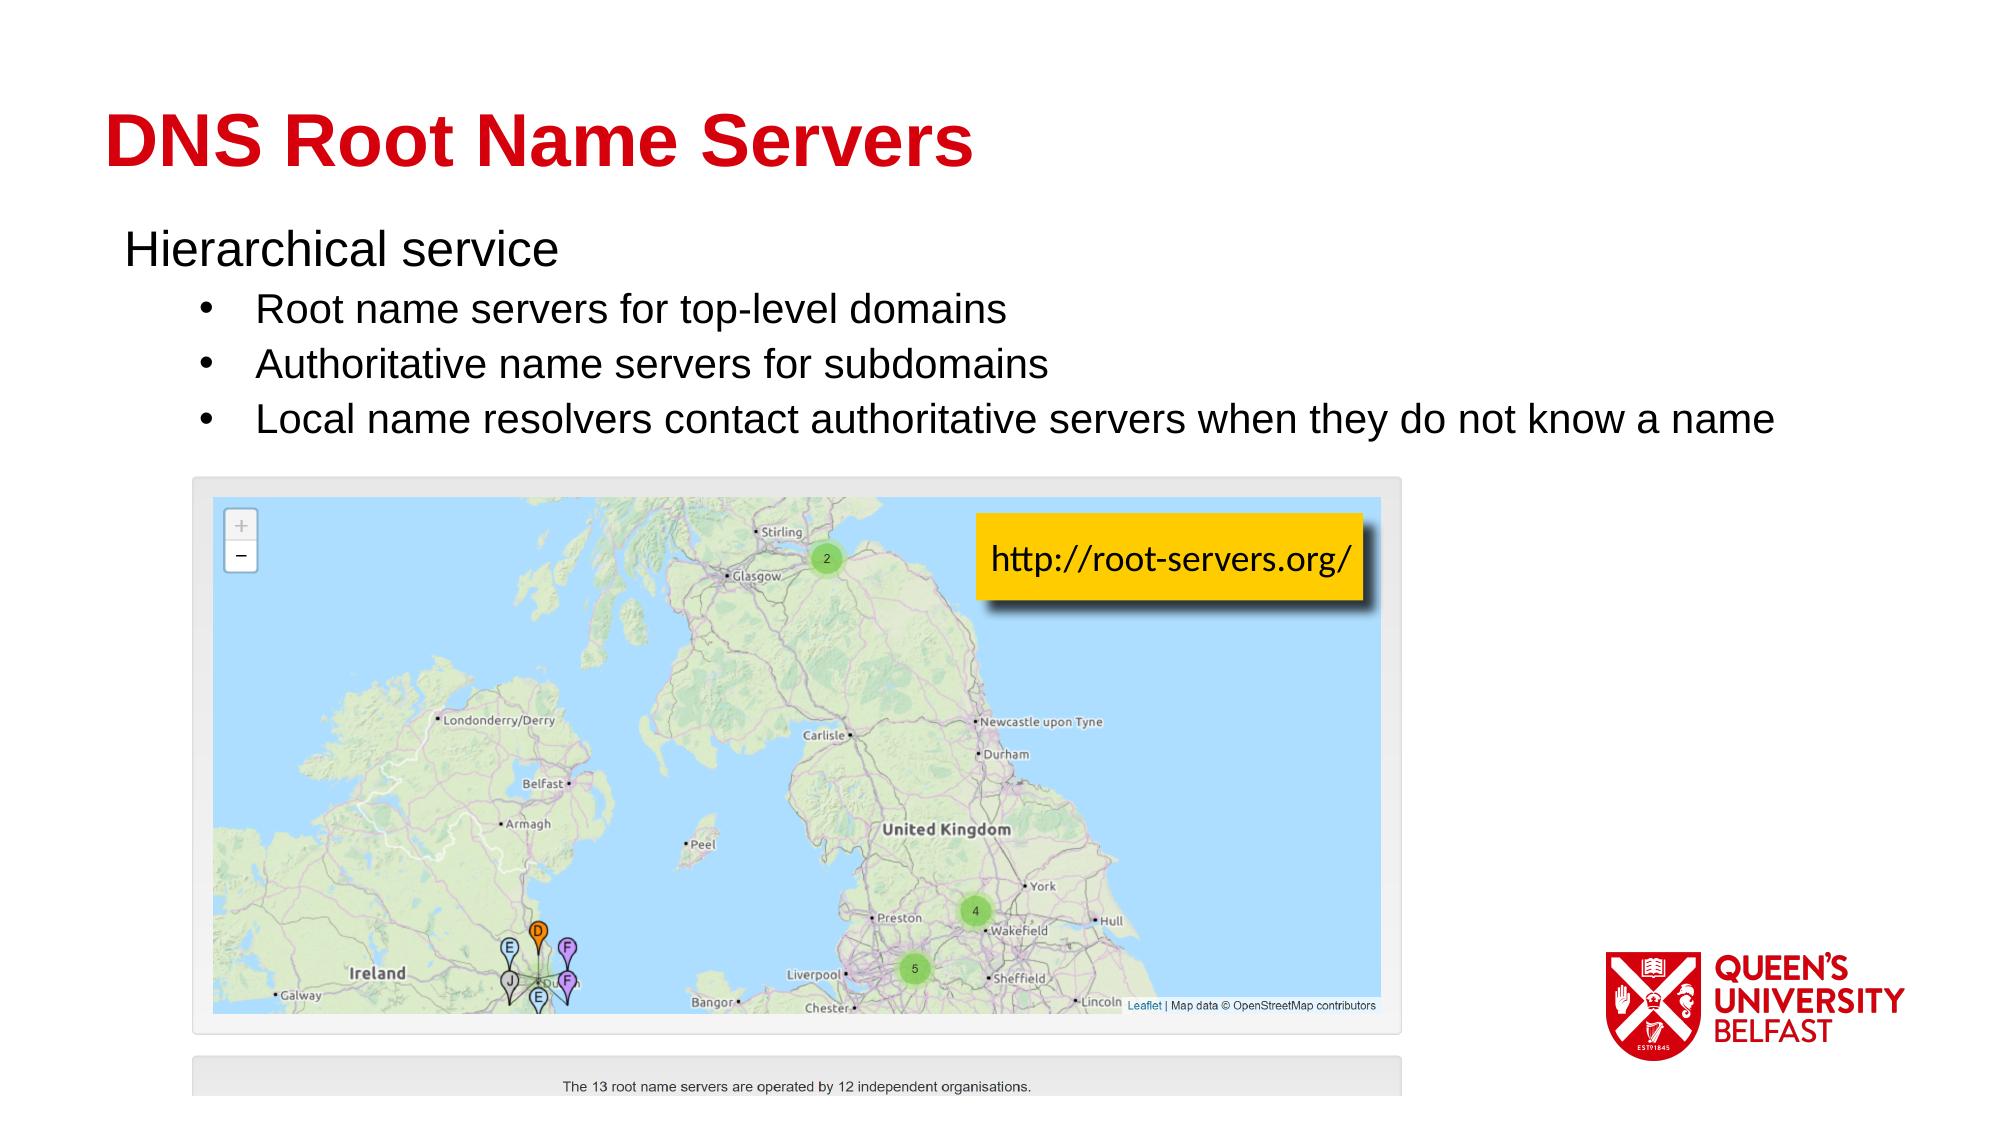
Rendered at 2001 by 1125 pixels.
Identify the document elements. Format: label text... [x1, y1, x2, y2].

list DNS Root Name Servers [90, 94, 1892, 282]
list Hierarchical service Root name servers for top-level domains Authoritative name servers for subdomains Local name resolvers contact authoritative servers when they do not know a name [109, 209, 1803, 1063]
picture [1605, 948, 1906, 1065]
picture [178, 467, 1416, 1096]
